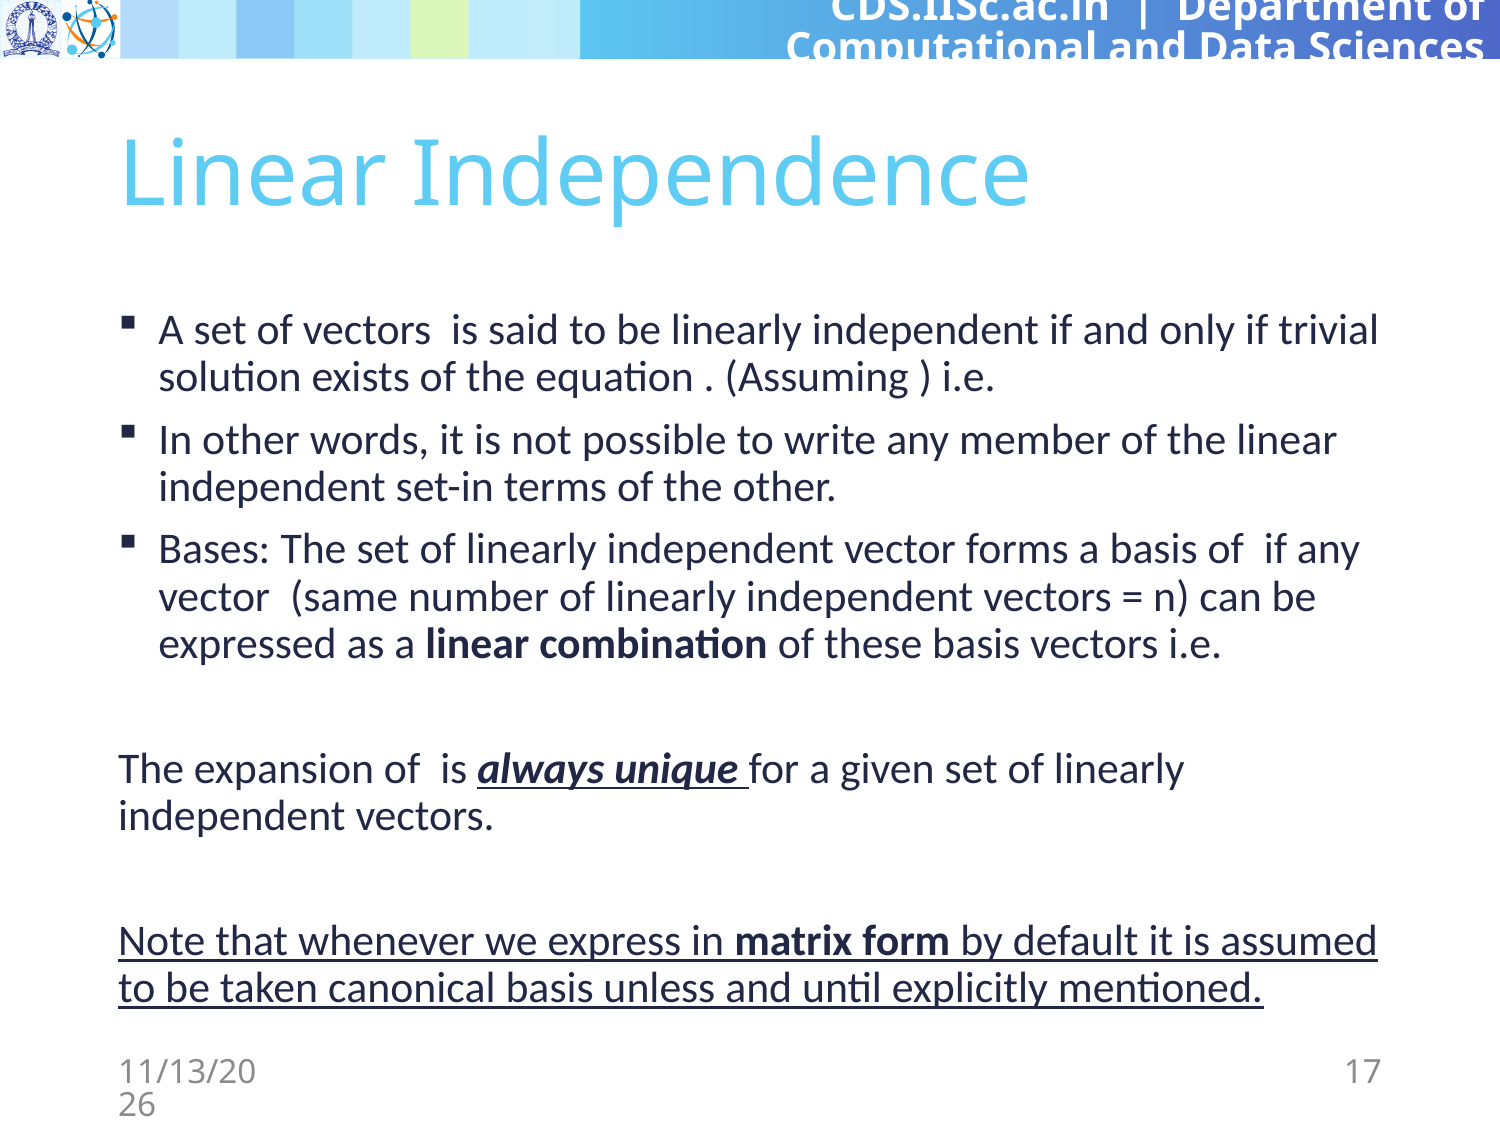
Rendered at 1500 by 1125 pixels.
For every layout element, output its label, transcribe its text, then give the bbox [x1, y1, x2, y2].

slide_number 17 [1248, 1042, 1397, 1103]
title Linear Independence [103, 66, 1397, 285]
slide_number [103, 1042, 273, 1103]
